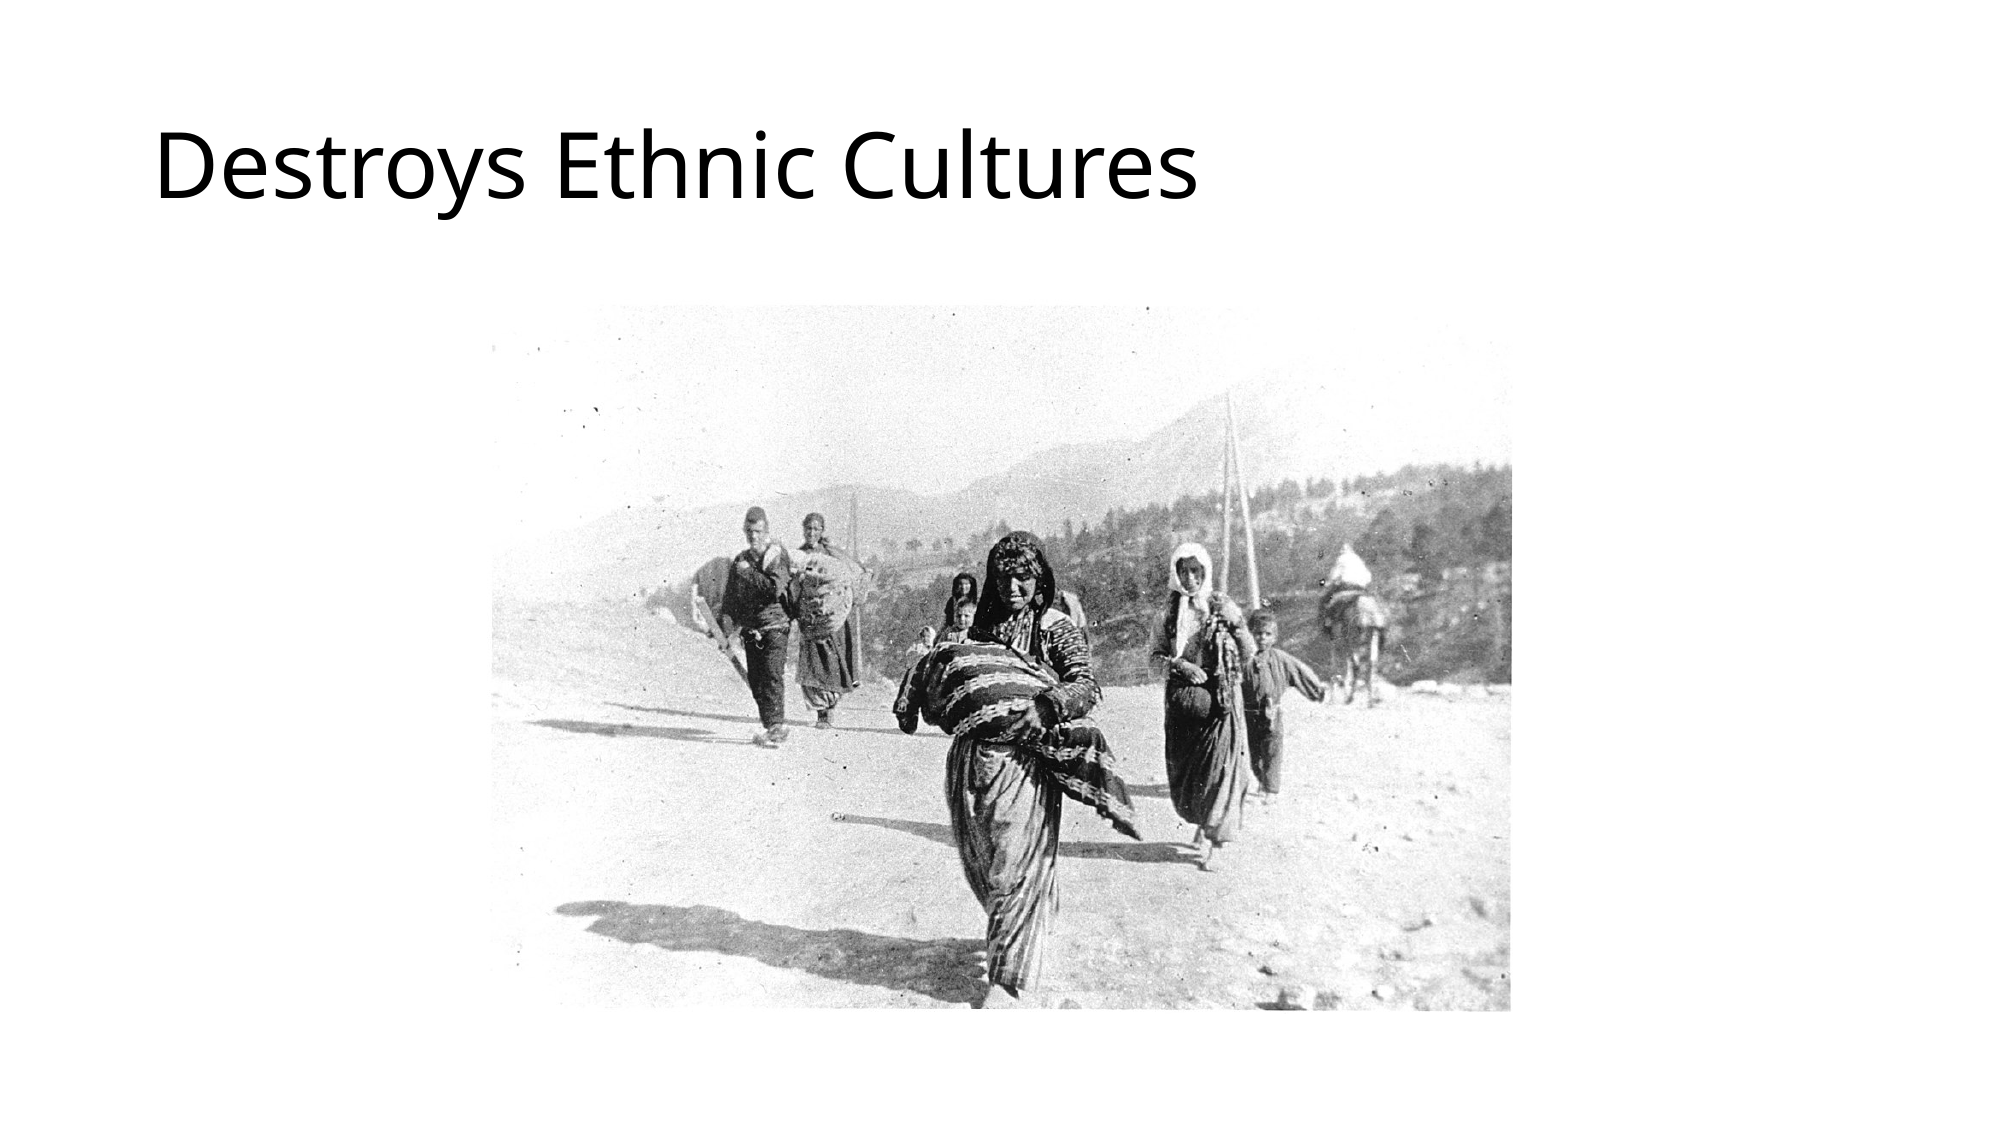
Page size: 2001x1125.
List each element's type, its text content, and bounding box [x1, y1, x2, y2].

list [487, 299, 1513, 1014]
title Destroys Ethnic Cultures [137, 59, 1863, 278]
